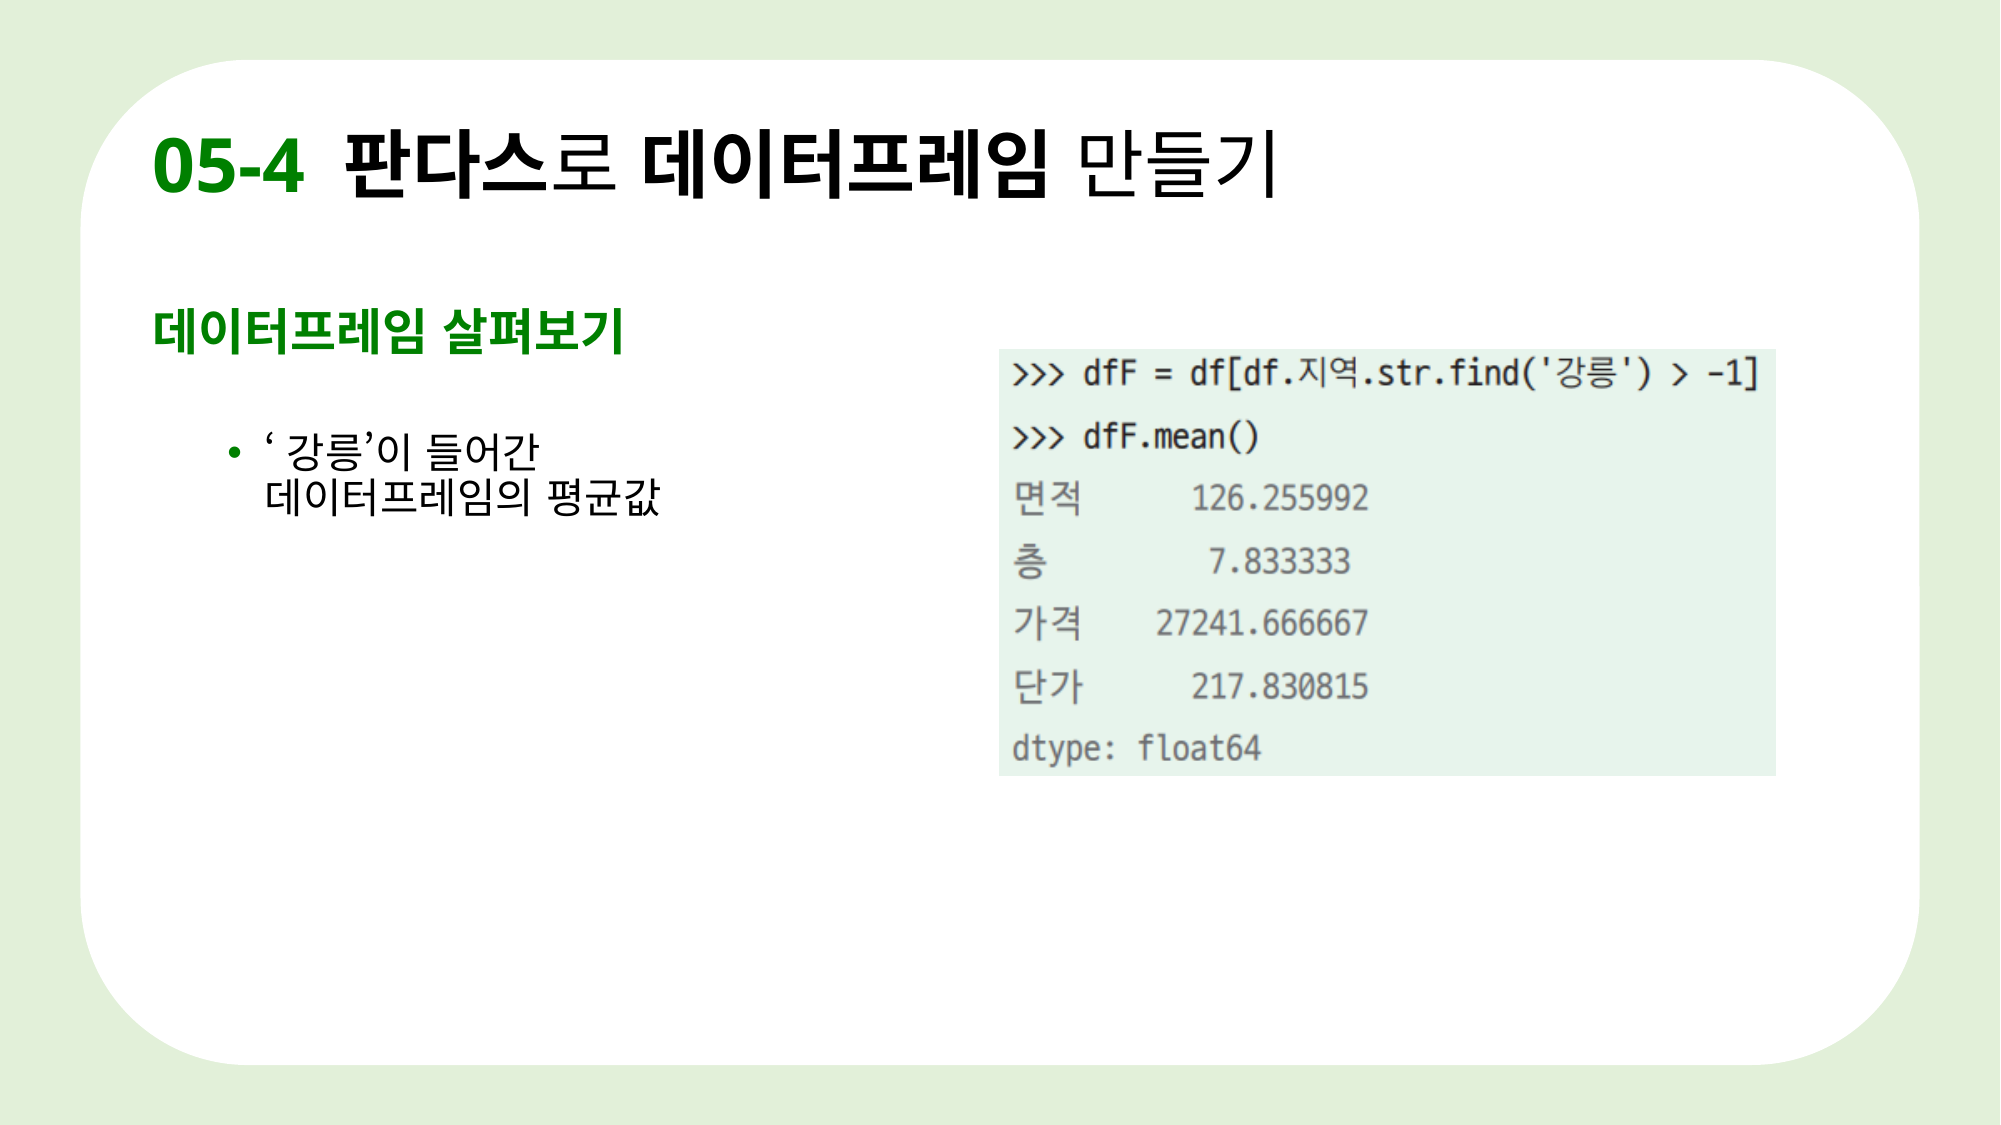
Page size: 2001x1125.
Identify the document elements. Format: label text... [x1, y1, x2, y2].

picture [999, 349, 1776, 776]
list 데이터프레임 살펴보기 ‘강릉’이 들어간 데이터프레임의 평균값 [137, 299, 1863, 1014]
title 05-4 판다스로 데이터프레임 만들기 [137, 59, 1863, 278]
